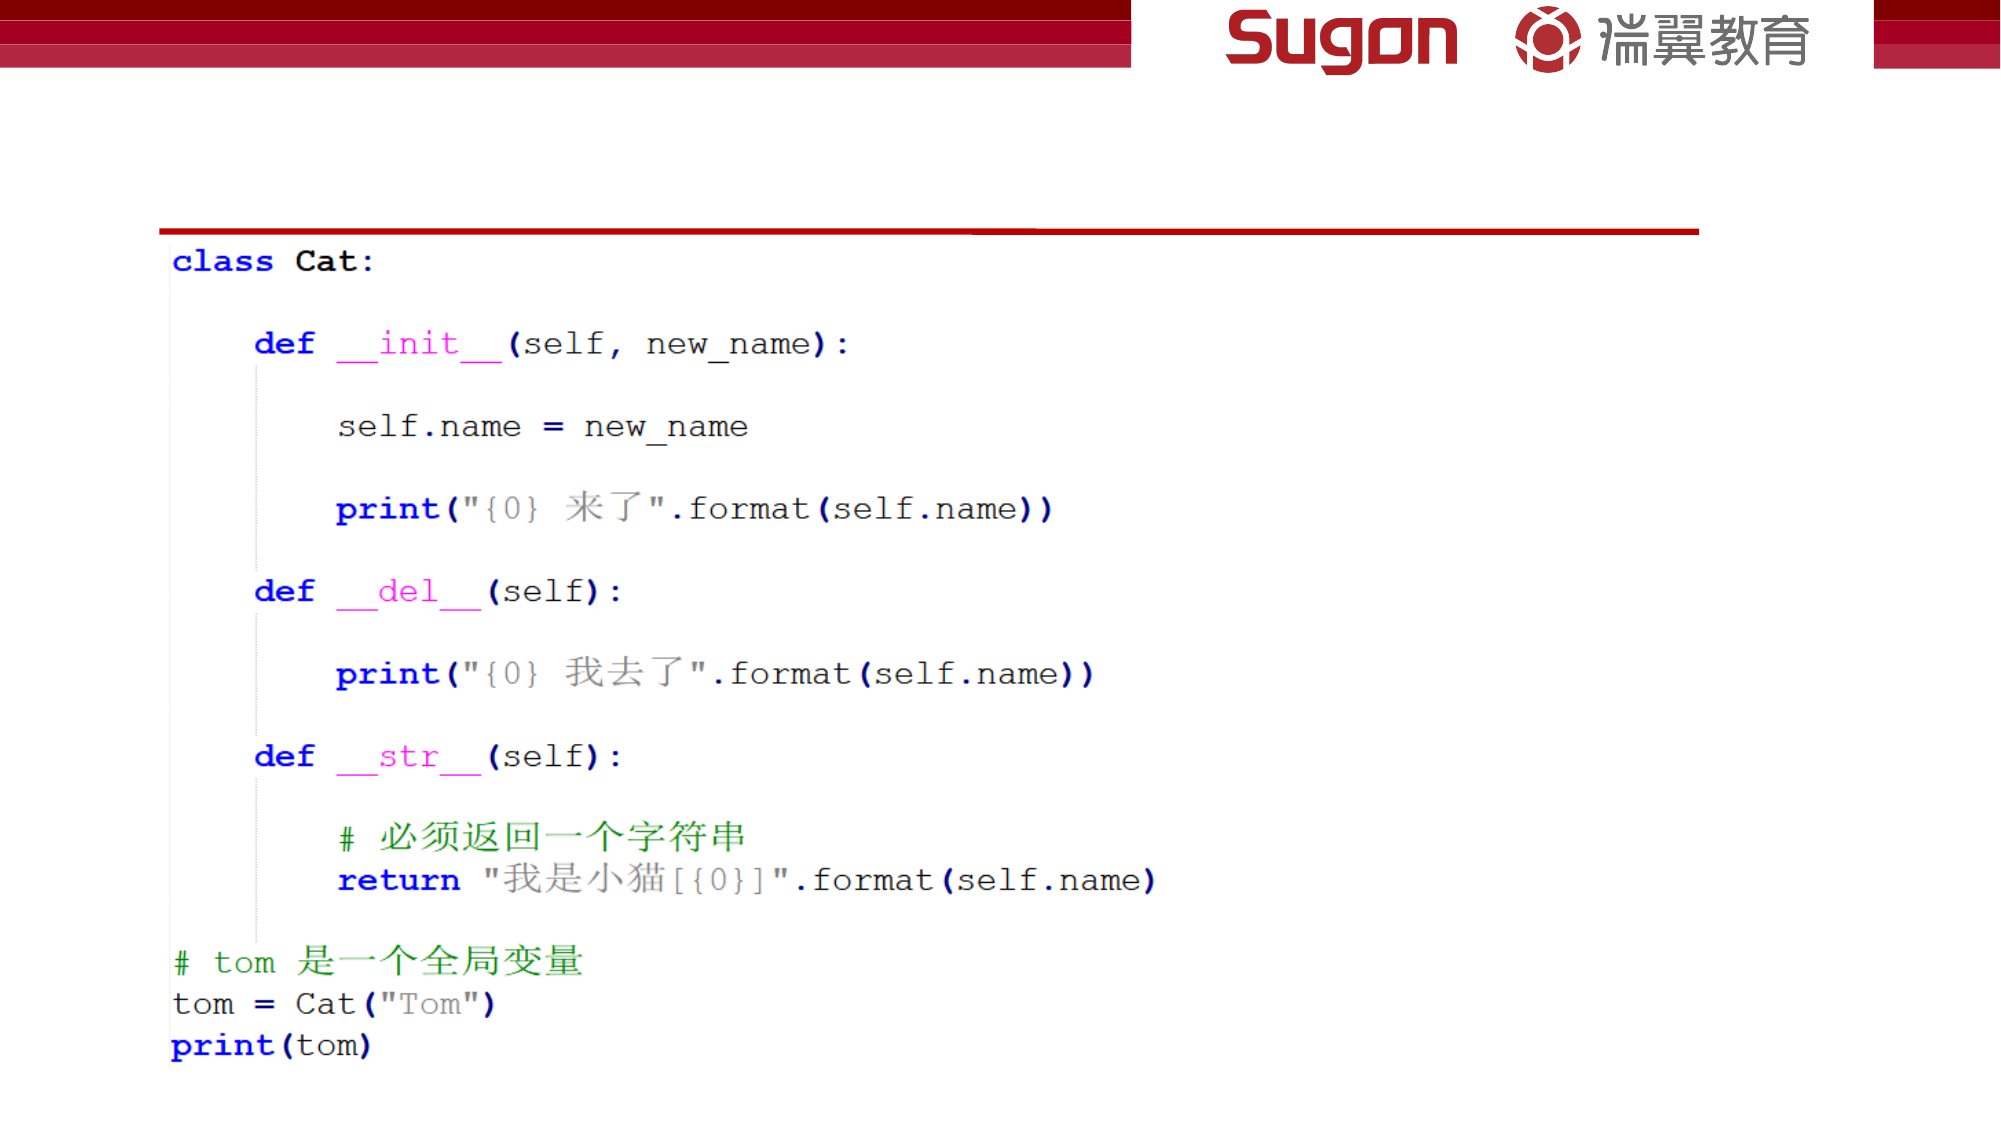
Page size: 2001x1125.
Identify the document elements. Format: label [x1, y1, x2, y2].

list [168, 245, 1161, 1069]
picture [1515, 6, 1809, 73]
picture [1194, 0, 1484, 102]
